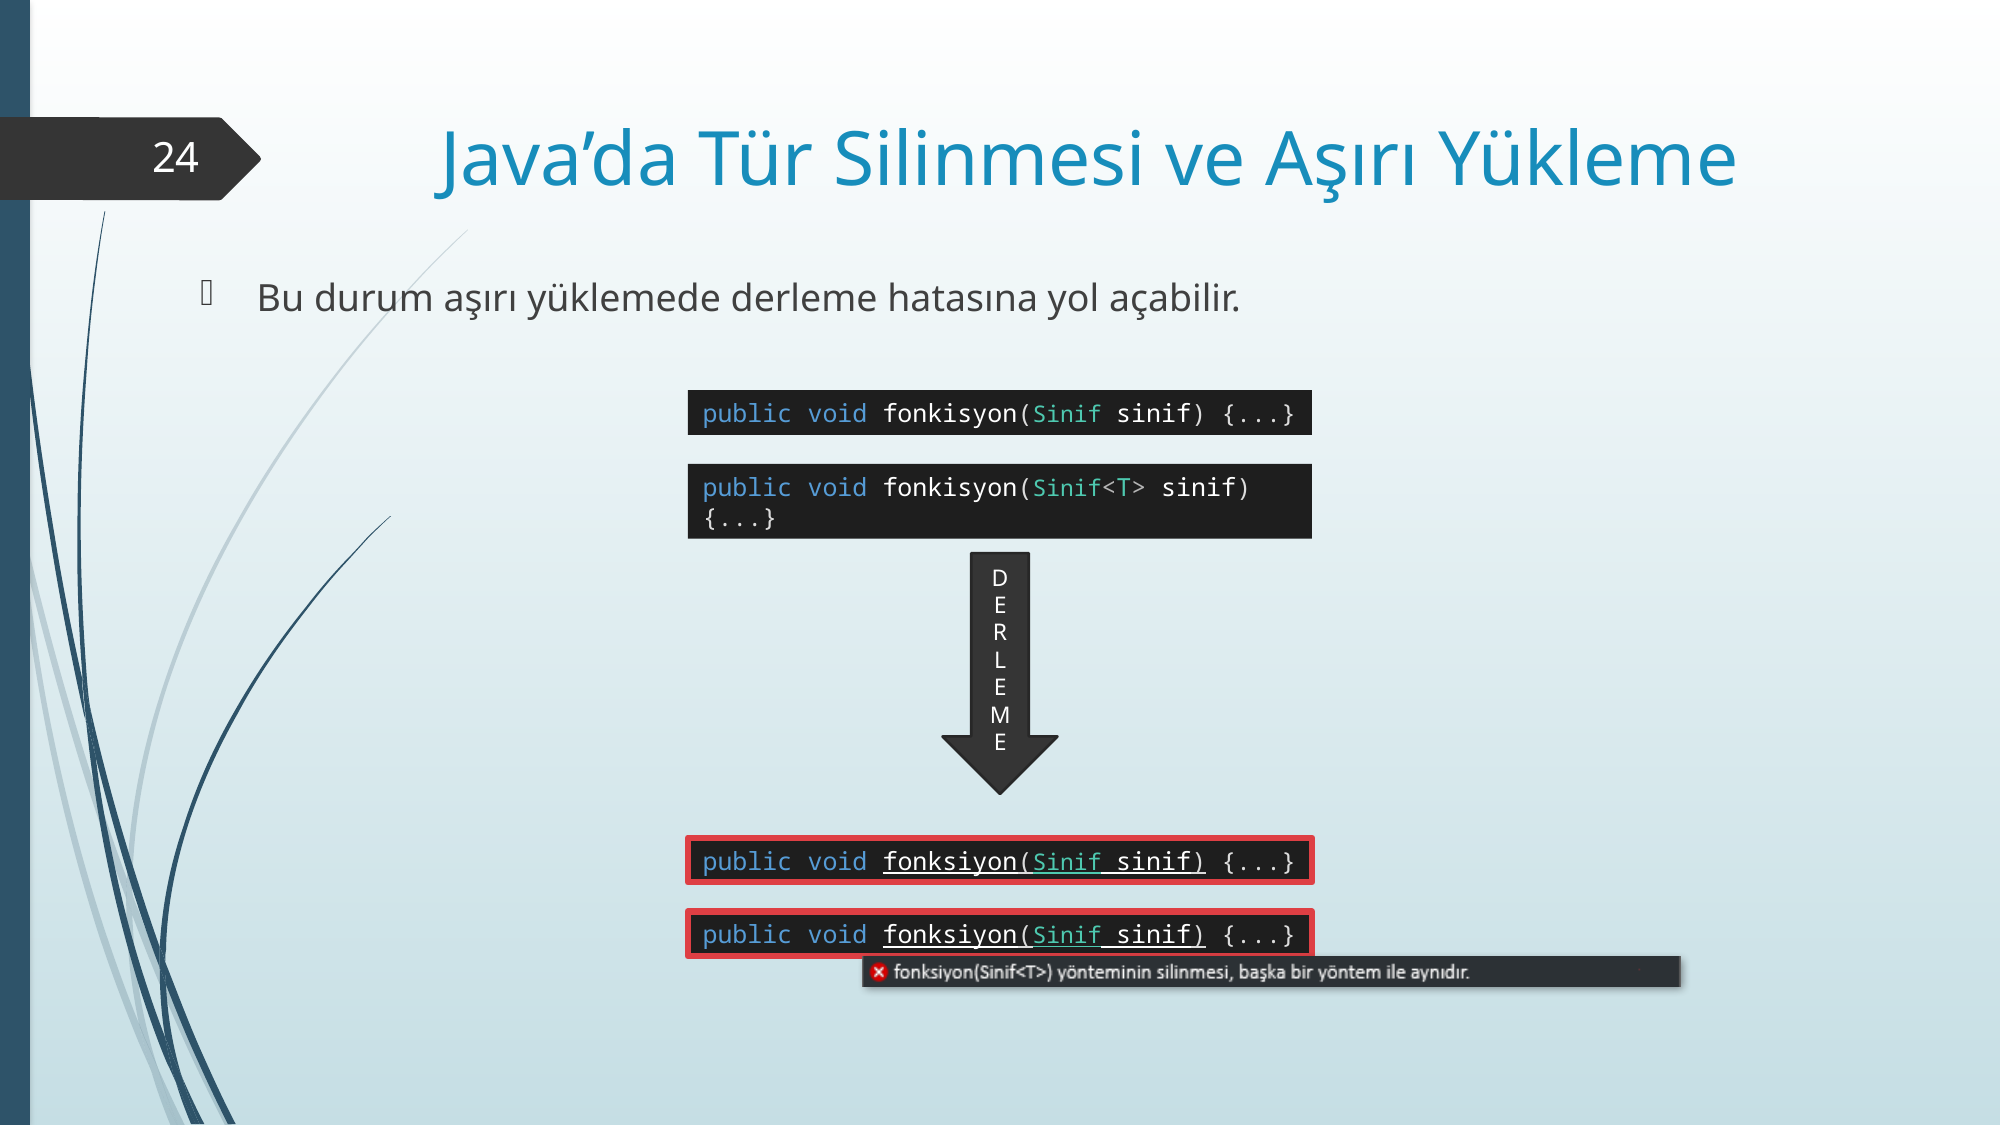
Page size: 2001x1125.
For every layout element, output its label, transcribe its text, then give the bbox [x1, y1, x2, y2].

slide_number 24 [87, 129, 216, 190]
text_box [687, 389, 1313, 510]
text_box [687, 837, 1681, 987]
text_box D E R L E M E [941, 551, 1059, 795]
list Bu durum aşırı yüklemede derleme hatasına yol açabilir. [185, 266, 1600, 906]
title Java’da Tür Silinmesi ve Aşırı Yükleme [425, 102, 1888, 313]
